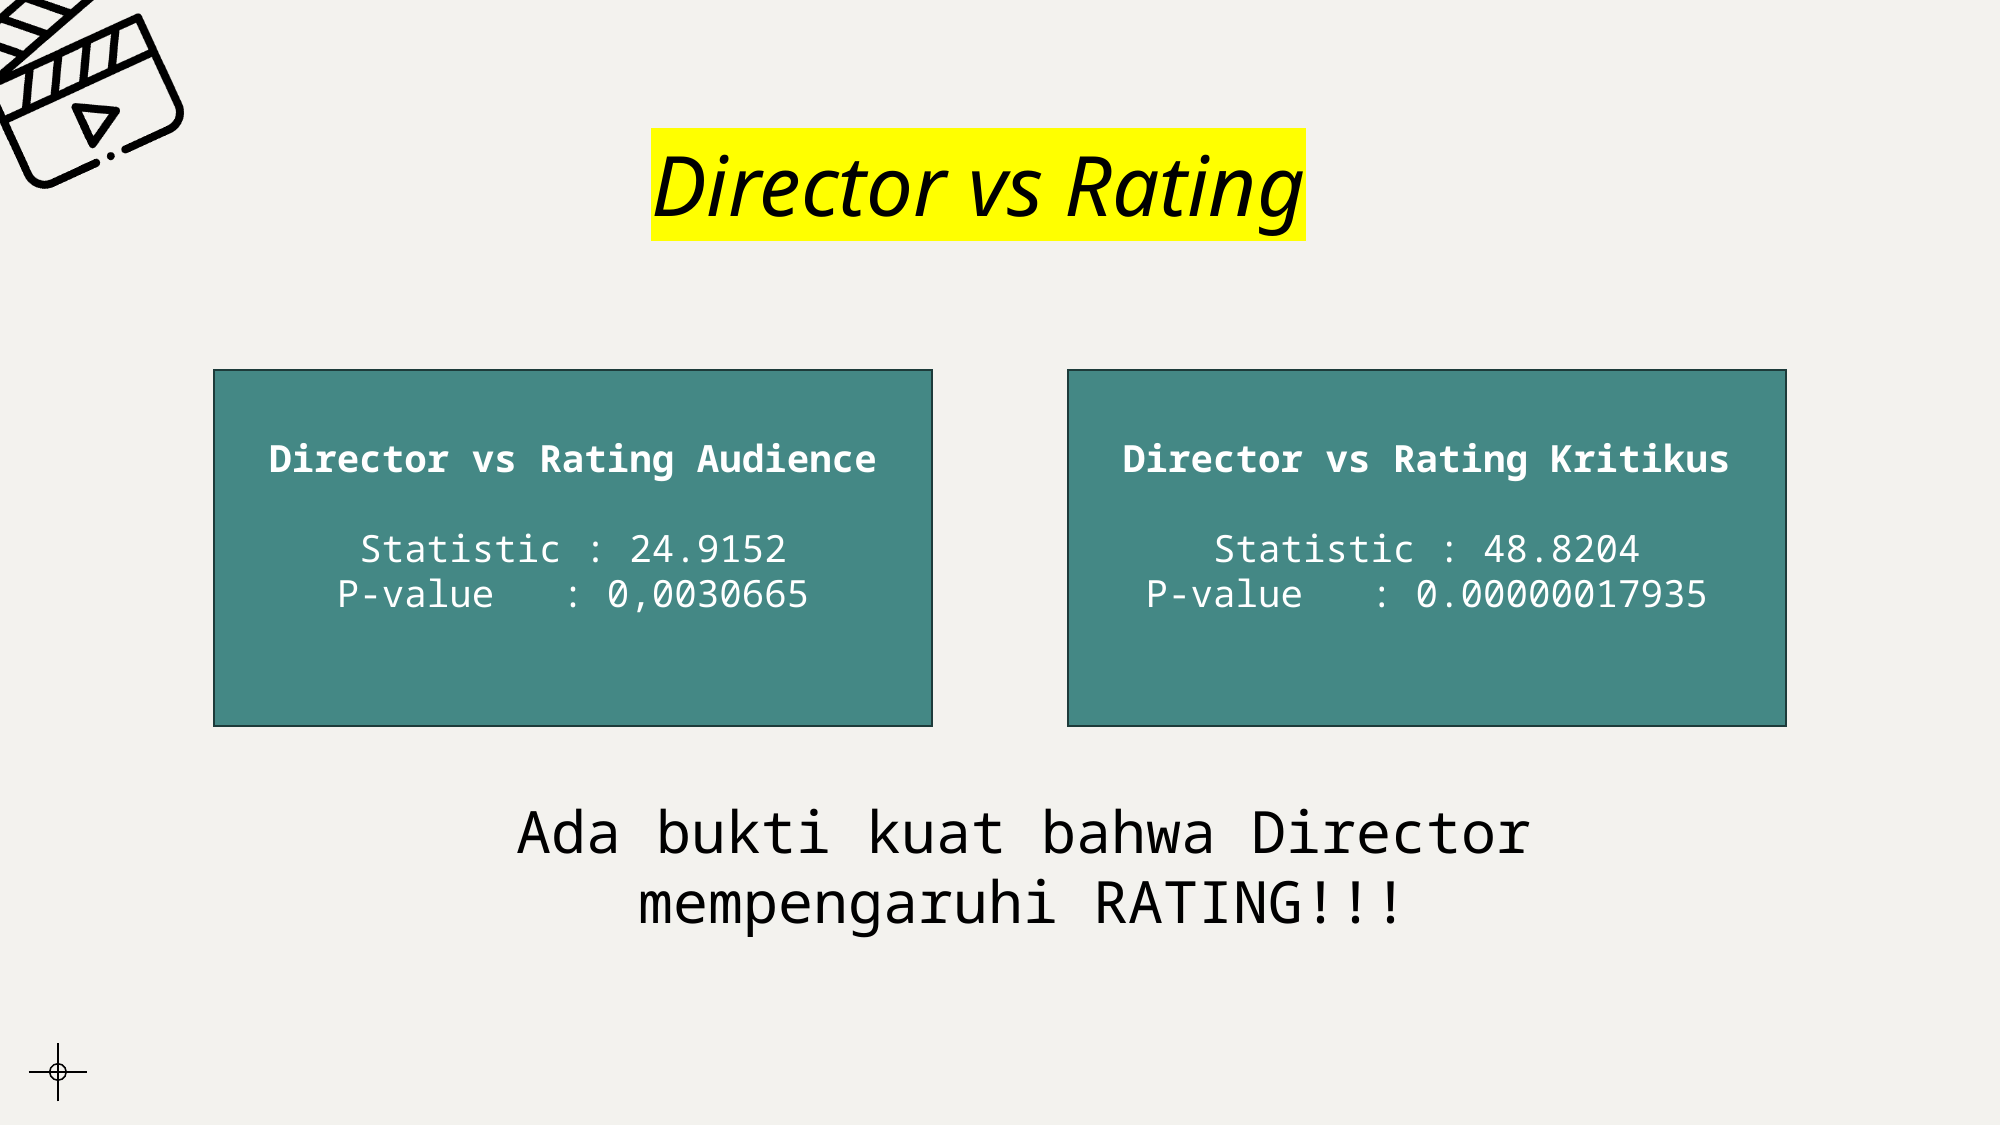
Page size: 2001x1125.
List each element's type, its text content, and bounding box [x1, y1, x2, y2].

text_box Director vs Rating Kritikus Statistic : 48.8204 P-value : 0.00000017935 [1067, 369, 1787, 727]
title Director vs Rating [200, 0, 1758, 241]
picture [0, 0, 201, 203]
text_box Director vs Rating Audience Statistic : 24.9152 P-value : 0,0030665 [213, 369, 933, 727]
text_box Ada bukti kuat bahwa Director mempengaruhi RATING!!! [417, 787, 1630, 943]
